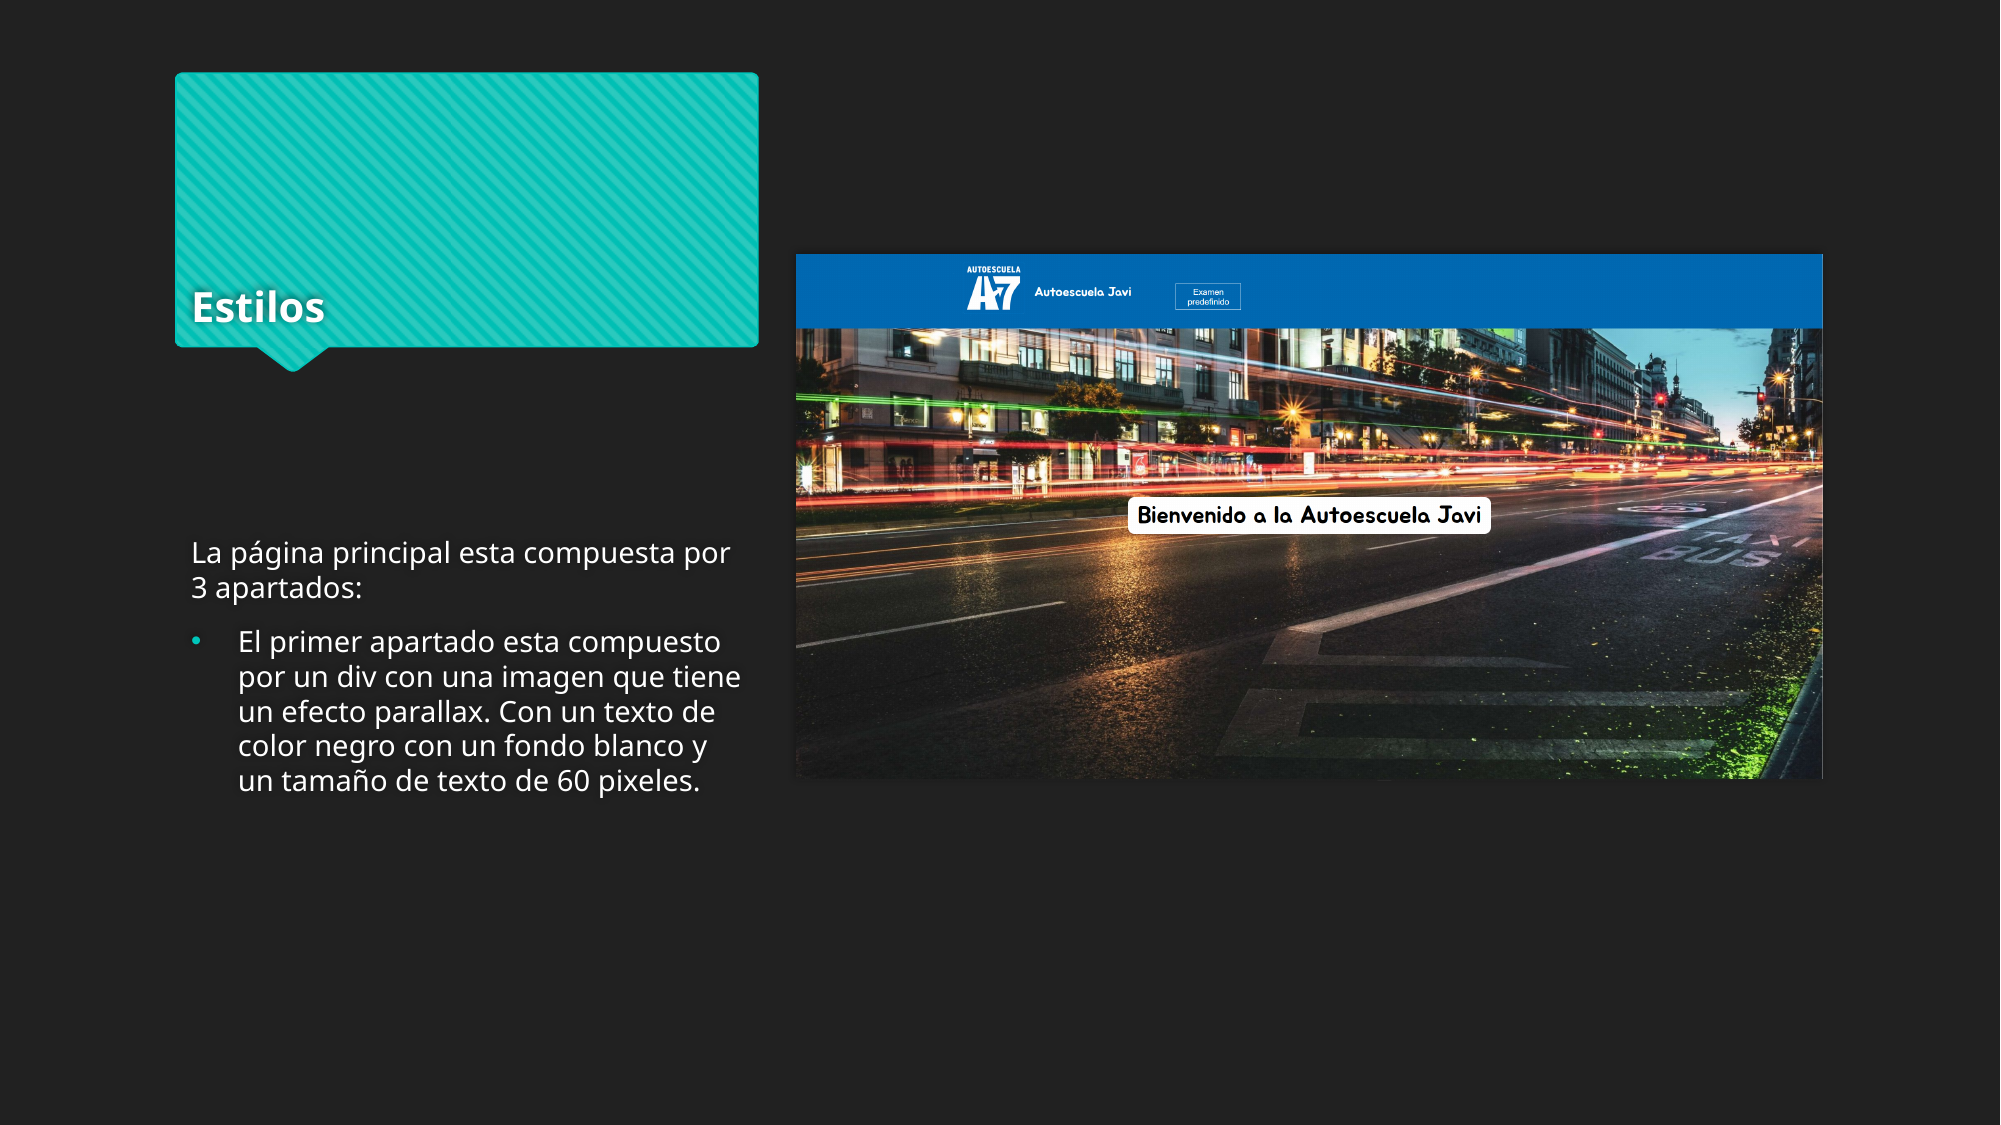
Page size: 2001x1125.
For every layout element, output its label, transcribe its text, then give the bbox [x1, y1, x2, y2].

list La página principal esta compuesta por 3 apartados: El primer apartado esta compuesto por un div con una imagen que tiene un efecto parallax. Con un texto de color negro con un fondo blanco y un tamaño de texto de 60 pixeles. [176, 370, 758, 962]
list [796, 253, 1823, 781]
title Estilos [176, 73, 758, 339]
